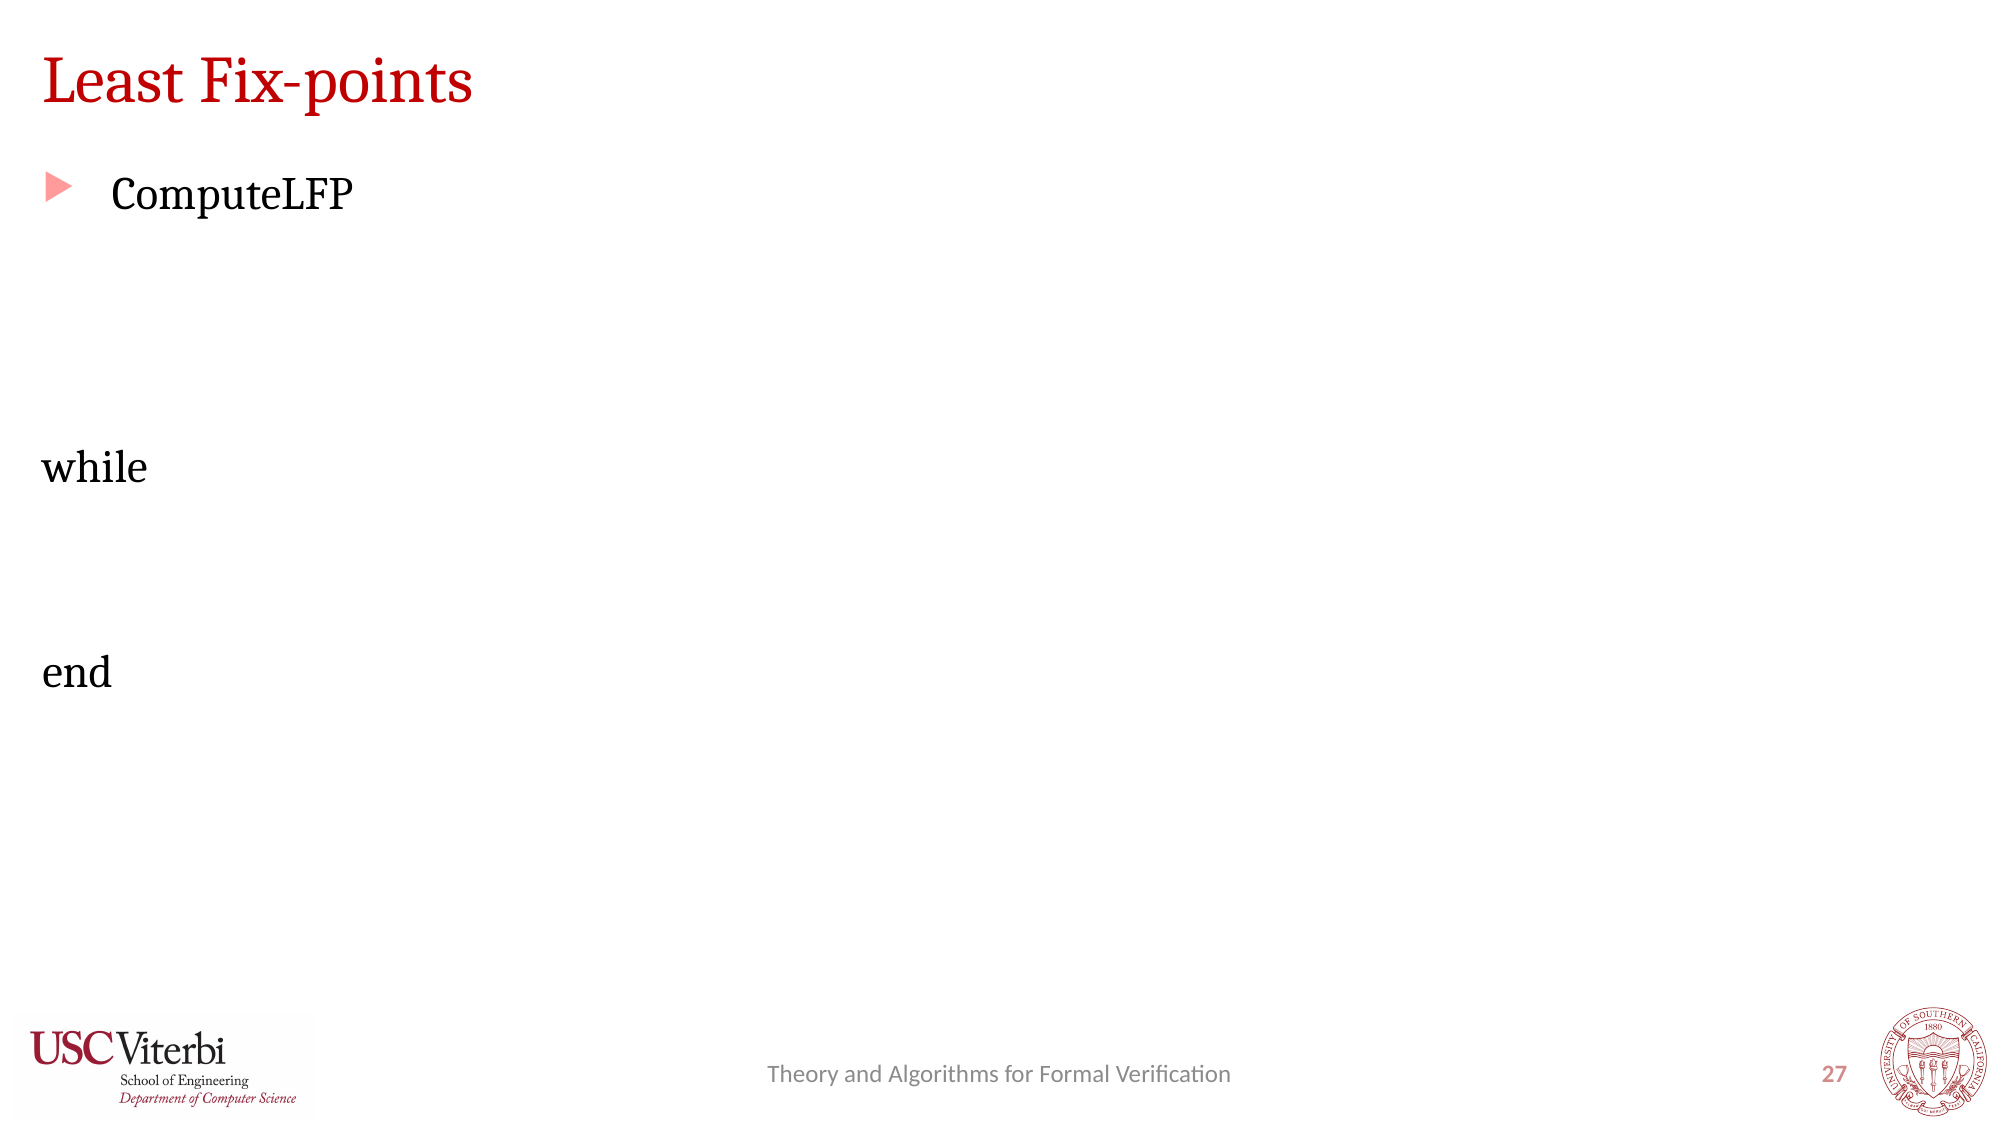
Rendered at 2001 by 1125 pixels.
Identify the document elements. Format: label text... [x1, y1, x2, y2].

title Least Fix-points [27, 12, 1947, 150]
slide_number 27 [1684, 1042, 1863, 1103]
footer Theory and Algorithms for Formal Verification [662, 1042, 1338, 1103]
picture [1879, 1002, 1988, 1119]
picture [12, 1014, 316, 1119]
